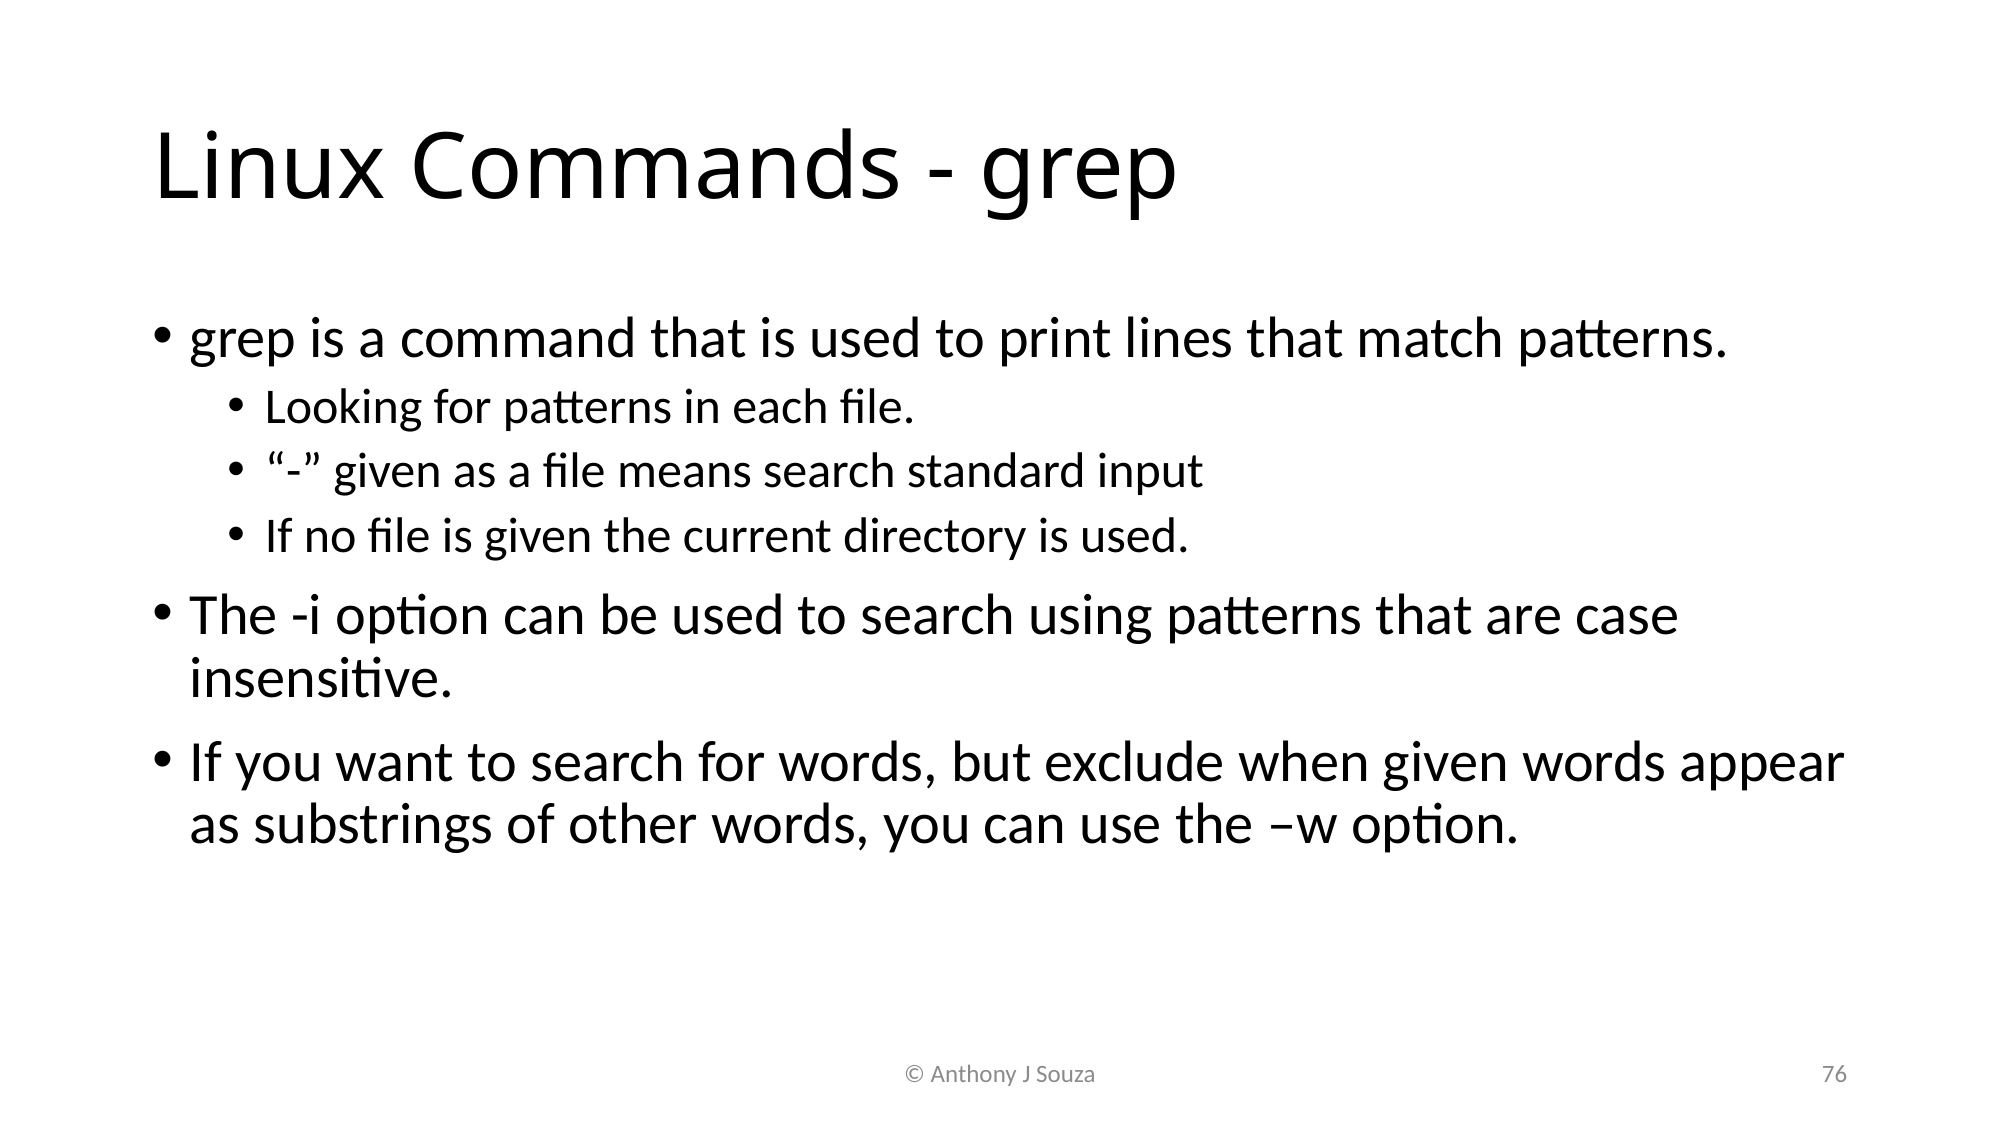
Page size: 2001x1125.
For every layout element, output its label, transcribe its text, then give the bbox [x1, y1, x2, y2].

list grep is a command that is used to print lines that match patterns. Looking for patterns in each file. “-” given as a file means search standard input If no file is given the current directory is used. The -i option can be used to search using patterns that are case insensitive. If you want to search for words, but exclude when given words appear as substrings of other words, you can use the –w option. [137, 299, 1863, 1014]
slide_number 76 [1412, 1042, 1863, 1103]
title Linux Commands - grep [137, 59, 1863, 278]
footer © Anthony J Souza [662, 1042, 1338, 1103]
